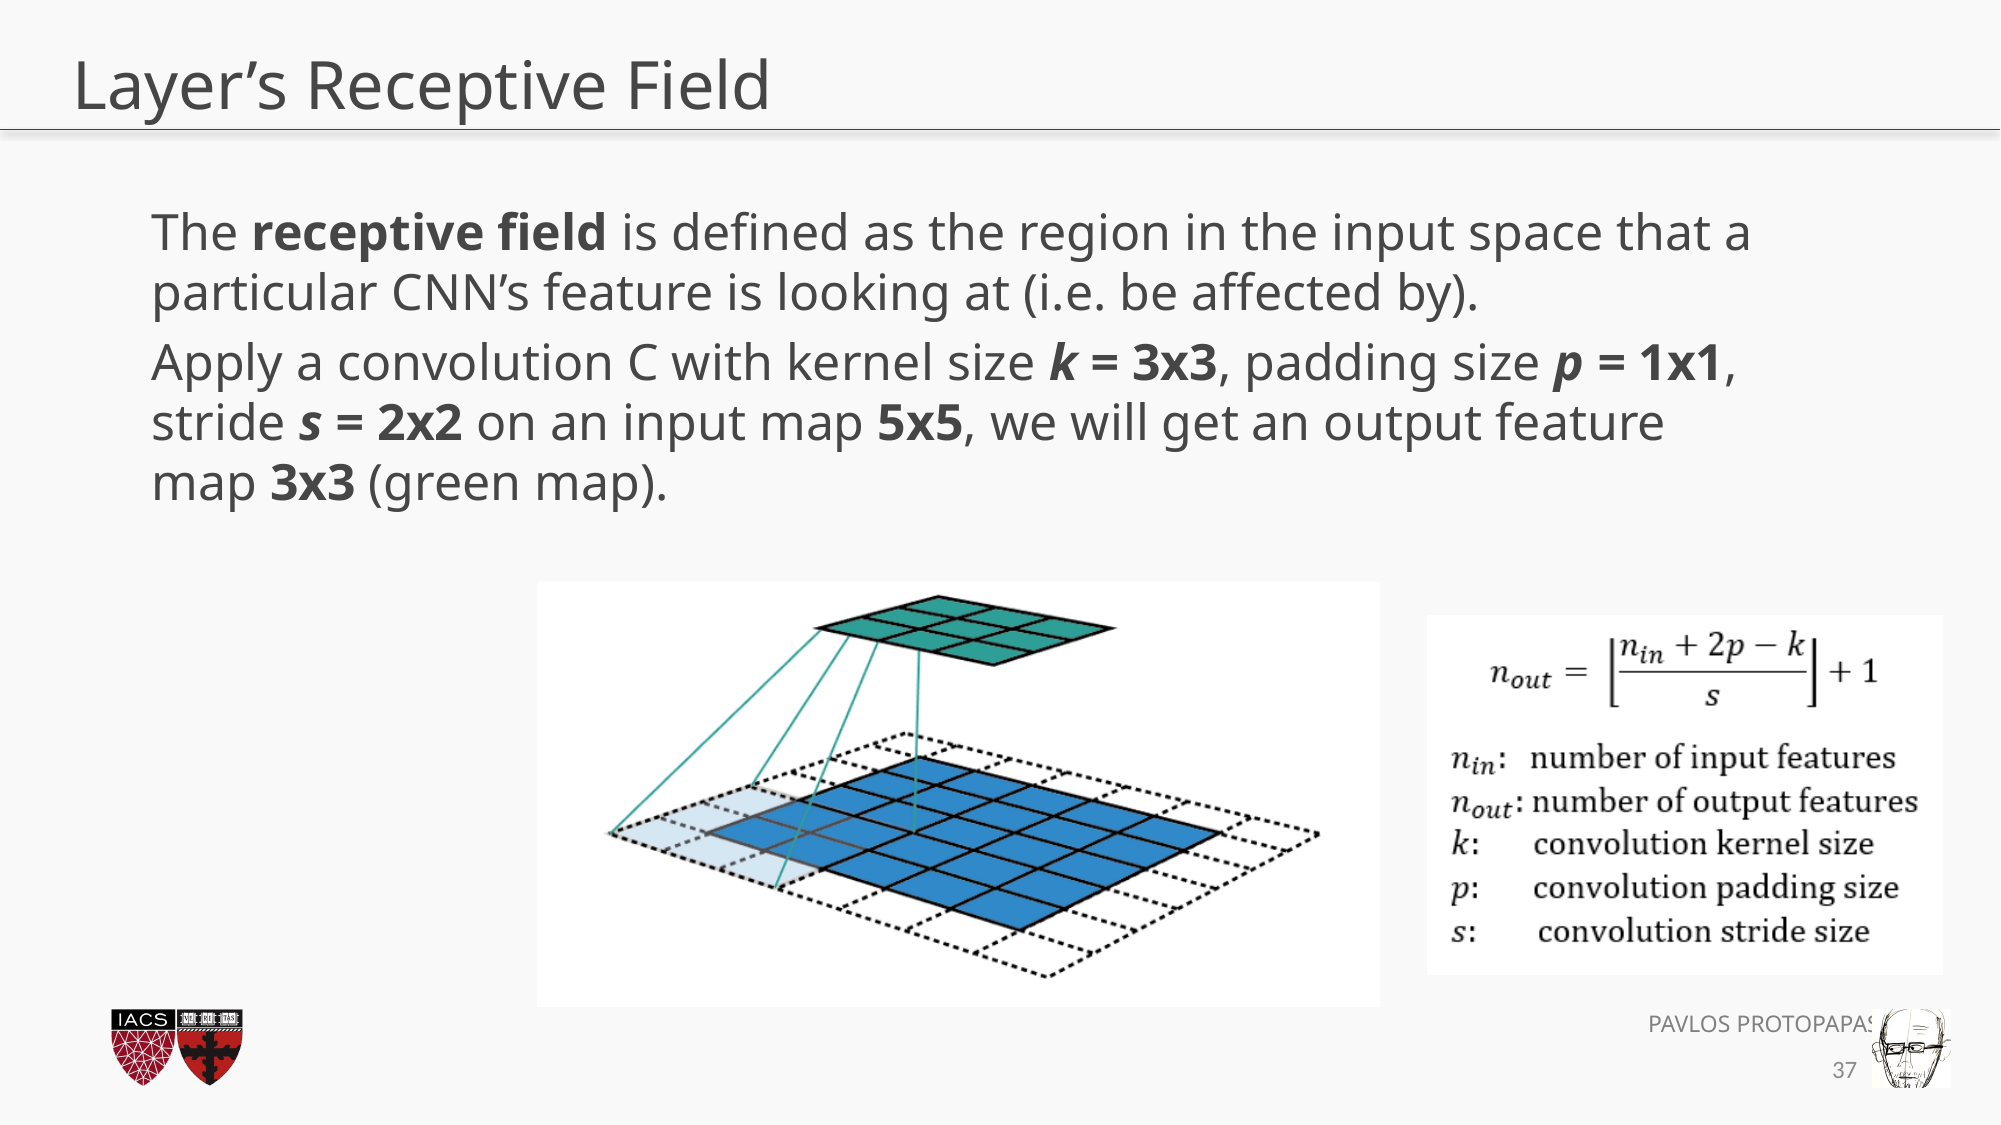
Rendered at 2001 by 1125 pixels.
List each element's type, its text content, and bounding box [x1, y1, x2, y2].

picture [537, 582, 1380, 1007]
picture [1872, 1009, 1951, 1088]
slide_number 37 [1405, 1038, 1873, 1099]
list The receptive field is defined as the region in the input space that a particular CNN’s feature is looking at (i.e. be affected by). Apply a convolution C with kernel size k = 3x3, padding size p = 1x1, stride s = 2x2 on an input map 5x5, we will get an output feature map 3x3 (green map). [136, 193, 1831, 540]
title Layer’s Receptive Field [57, 35, 1943, 162]
picture [1426, 614, 1943, 975]
picture [109, 1009, 243, 1086]
